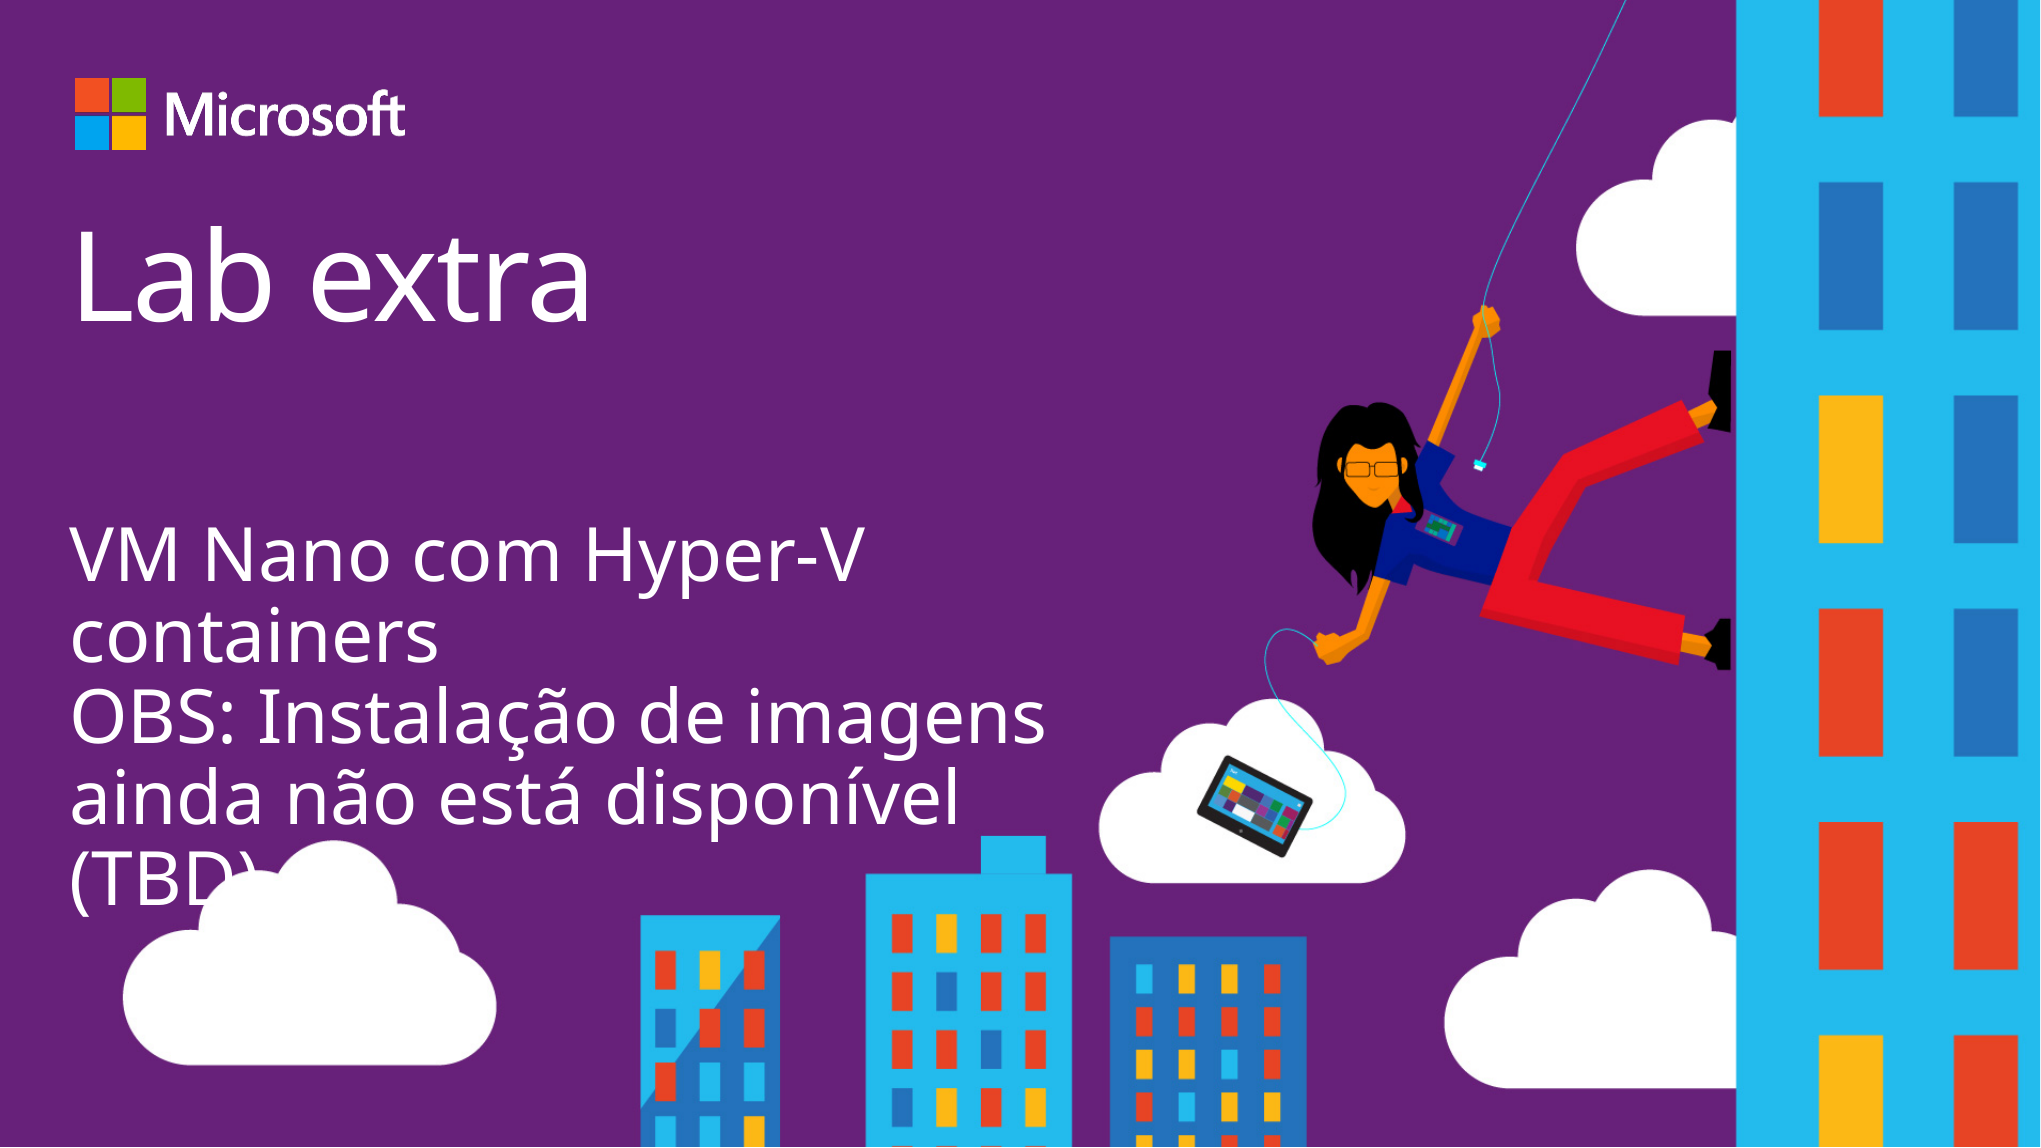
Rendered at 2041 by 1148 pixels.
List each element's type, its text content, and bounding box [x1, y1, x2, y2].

title Lab extra [45, 198, 1246, 499]
picture [0, 0, 2041, 1147]
list VM Nano com Hyper-V containers OBS: Instalação de imagens ainda não está disponível (TBD) [45, 499, 1096, 799]
